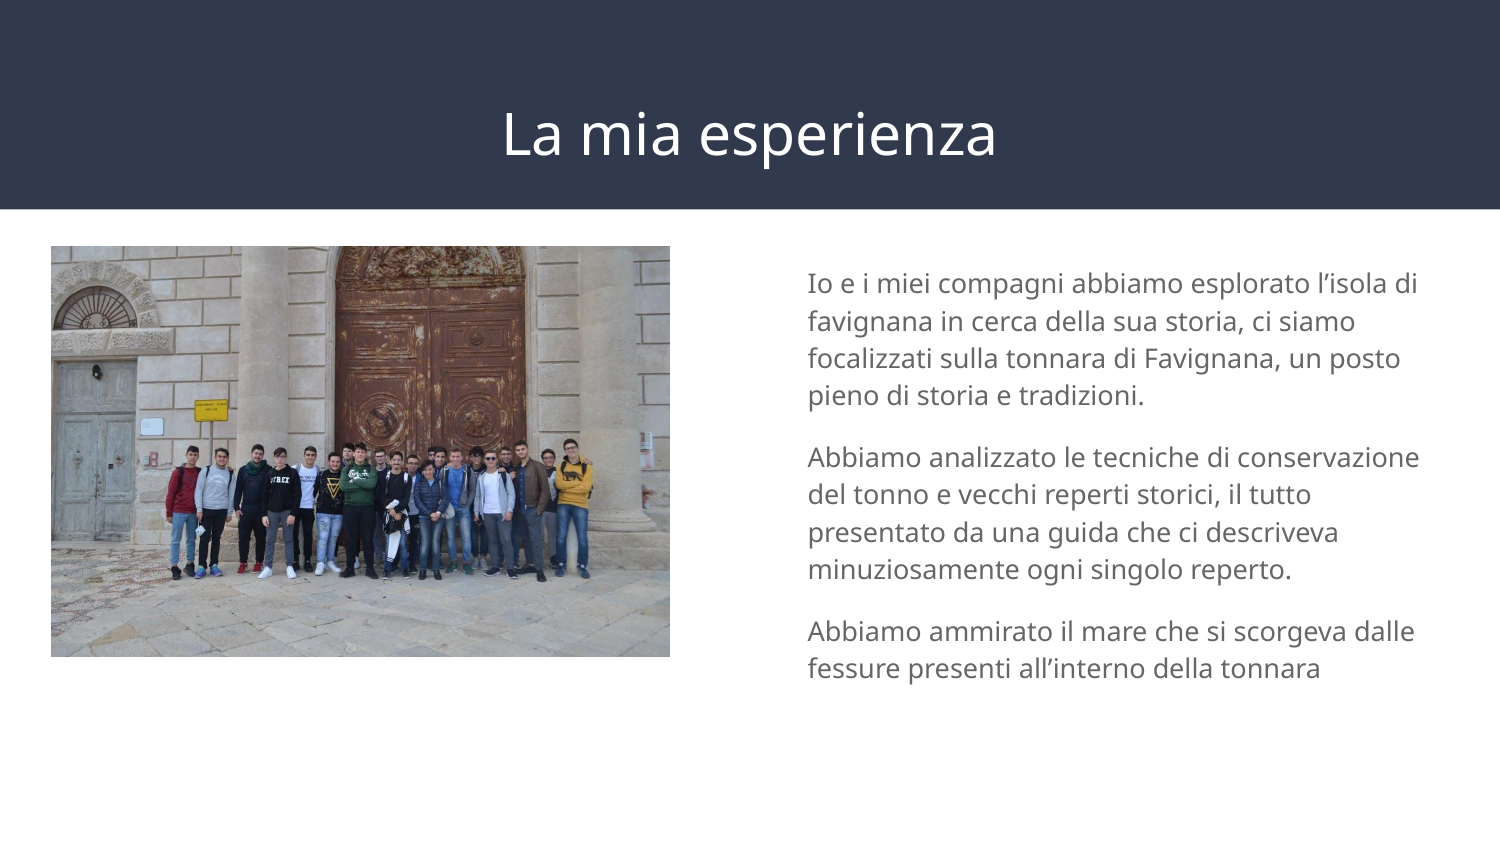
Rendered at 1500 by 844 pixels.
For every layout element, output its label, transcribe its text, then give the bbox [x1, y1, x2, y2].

list Io e i miei compagni abbiamo esplorato l’isola di favignana in cerca della sua storia, ci siamo focalizzati sulla tonnara di Favignana, un posto pieno di storia e tradizioni. Abbiamo analizzato le tecniche di conservazione del tonno e vecchi reperti storici, il tutto presentato da una guida che ci descriveva minuziosamente ogni singolo reperto. Abbiamo ammirato il mare che si scorgeva dalle fessure presenti all’interno della tonnara [792, 247, 1449, 752]
title La mia esperienza [51, 82, 1449, 185]
picture [50, 246, 670, 658]
